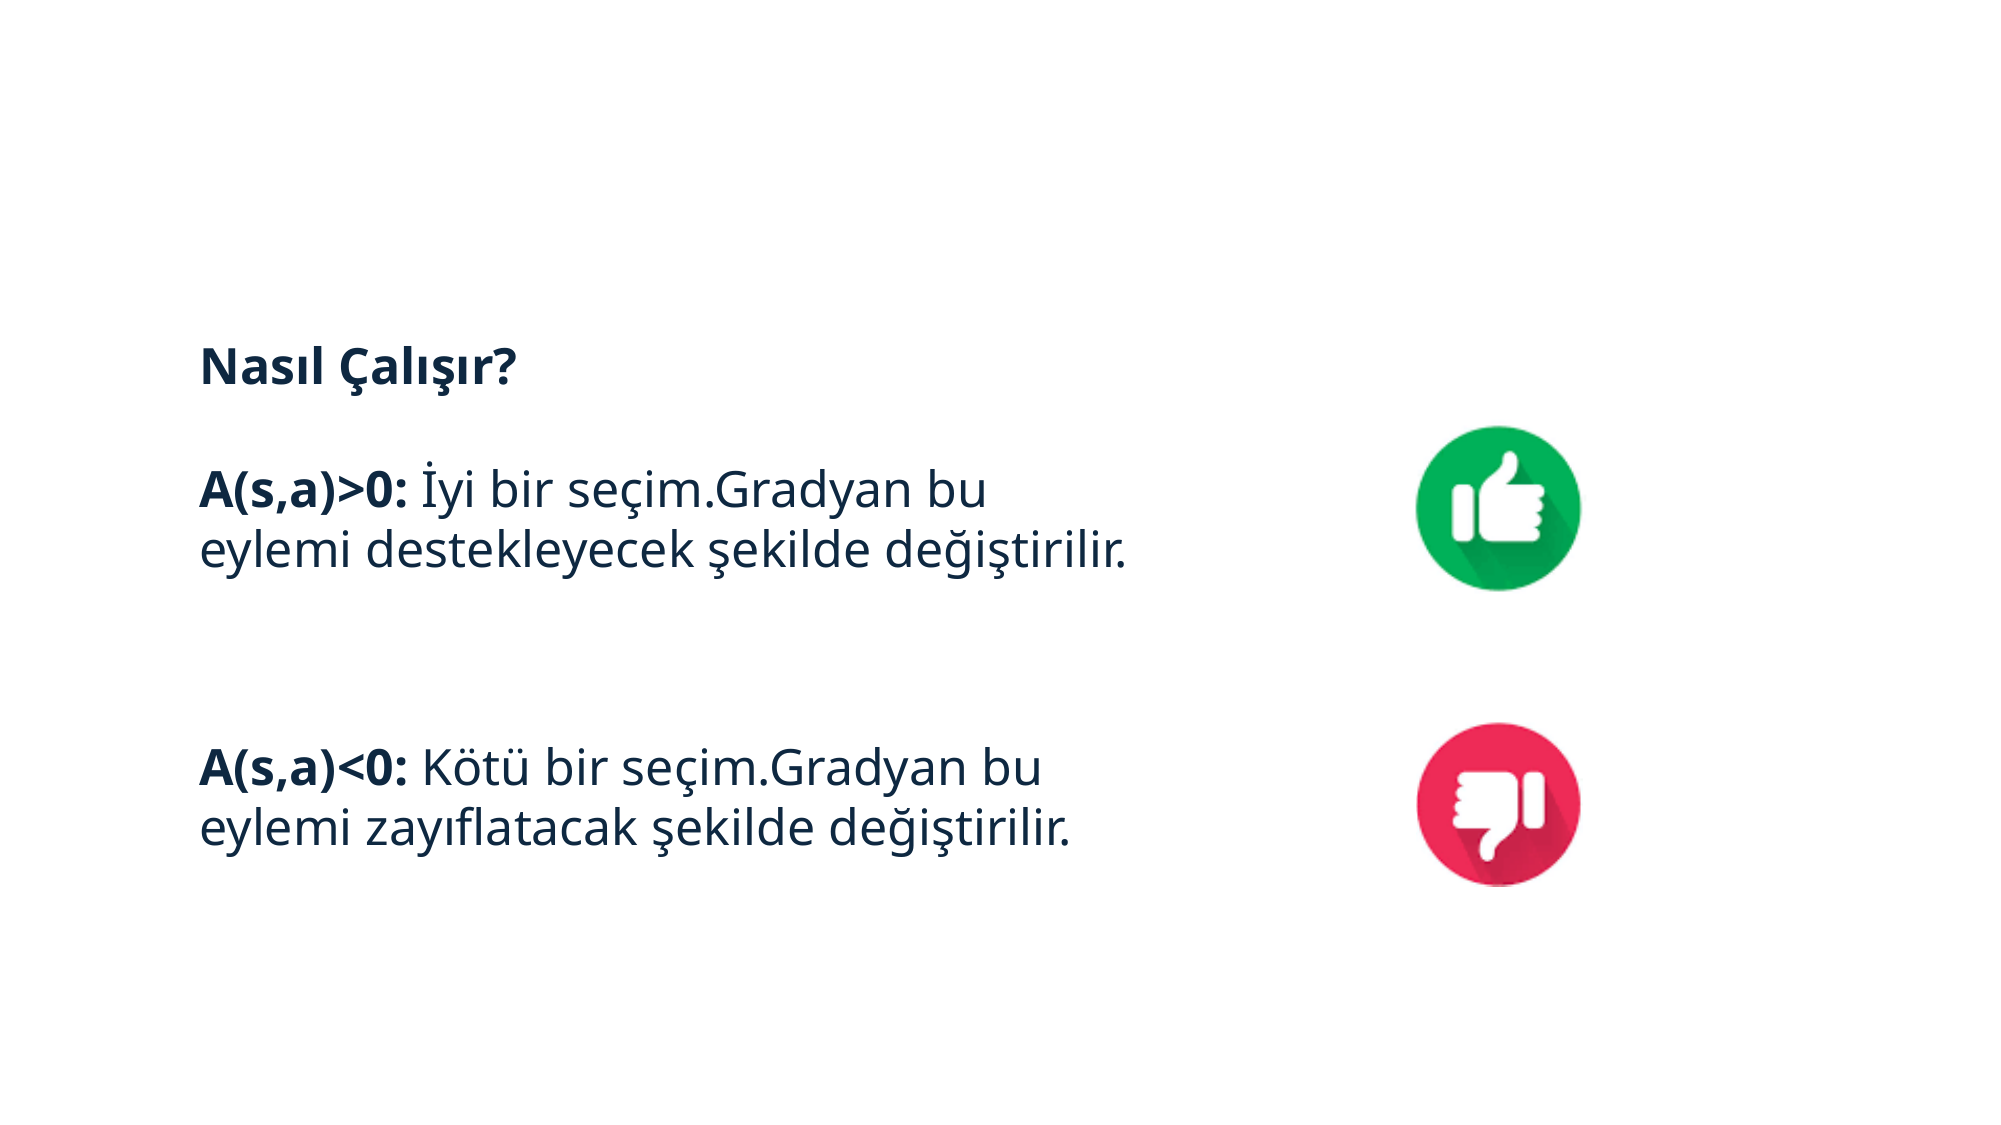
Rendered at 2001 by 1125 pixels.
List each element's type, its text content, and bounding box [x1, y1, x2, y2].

text_box A(s,a)>0: İyi bir seçim.Gradyan bu eylemi destekleyecek şekilde değiştirilir. [179, 437, 1162, 596]
picture [1416, 720, 1583, 888]
picture [1406, 417, 1593, 597]
text_box A(s,a)<0: Kötü bir seçim.Gradyan bu eylemi zayıflatacak şekilde değiştirilir. [179, 715, 1162, 893]
text_box Nasıl Çalışır? [179, 314, 562, 403]
